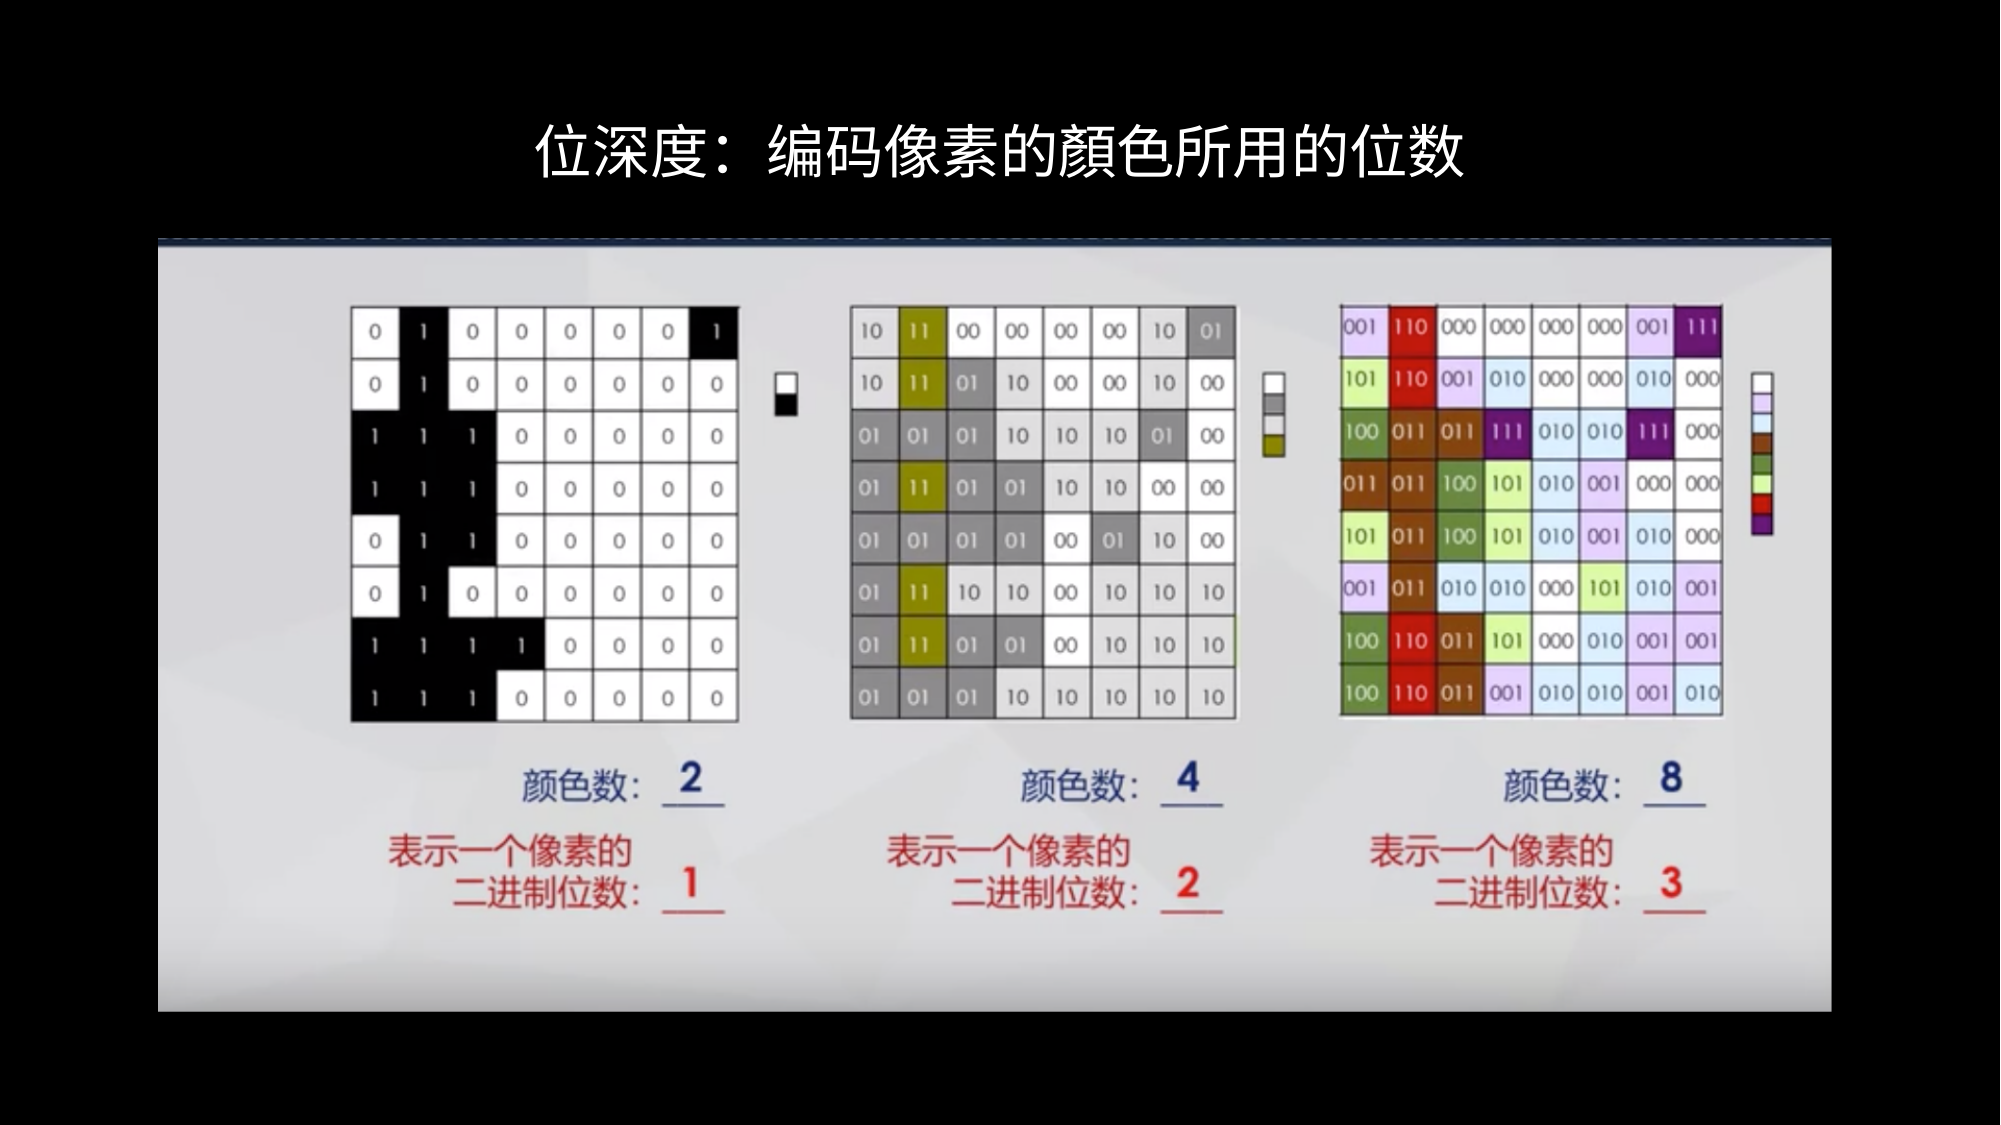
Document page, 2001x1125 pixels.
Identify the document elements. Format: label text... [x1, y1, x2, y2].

picture [158, 238, 1842, 1018]
text_box 位深度：编码像素的顏色所用的位数 [68, 107, 1932, 233]
